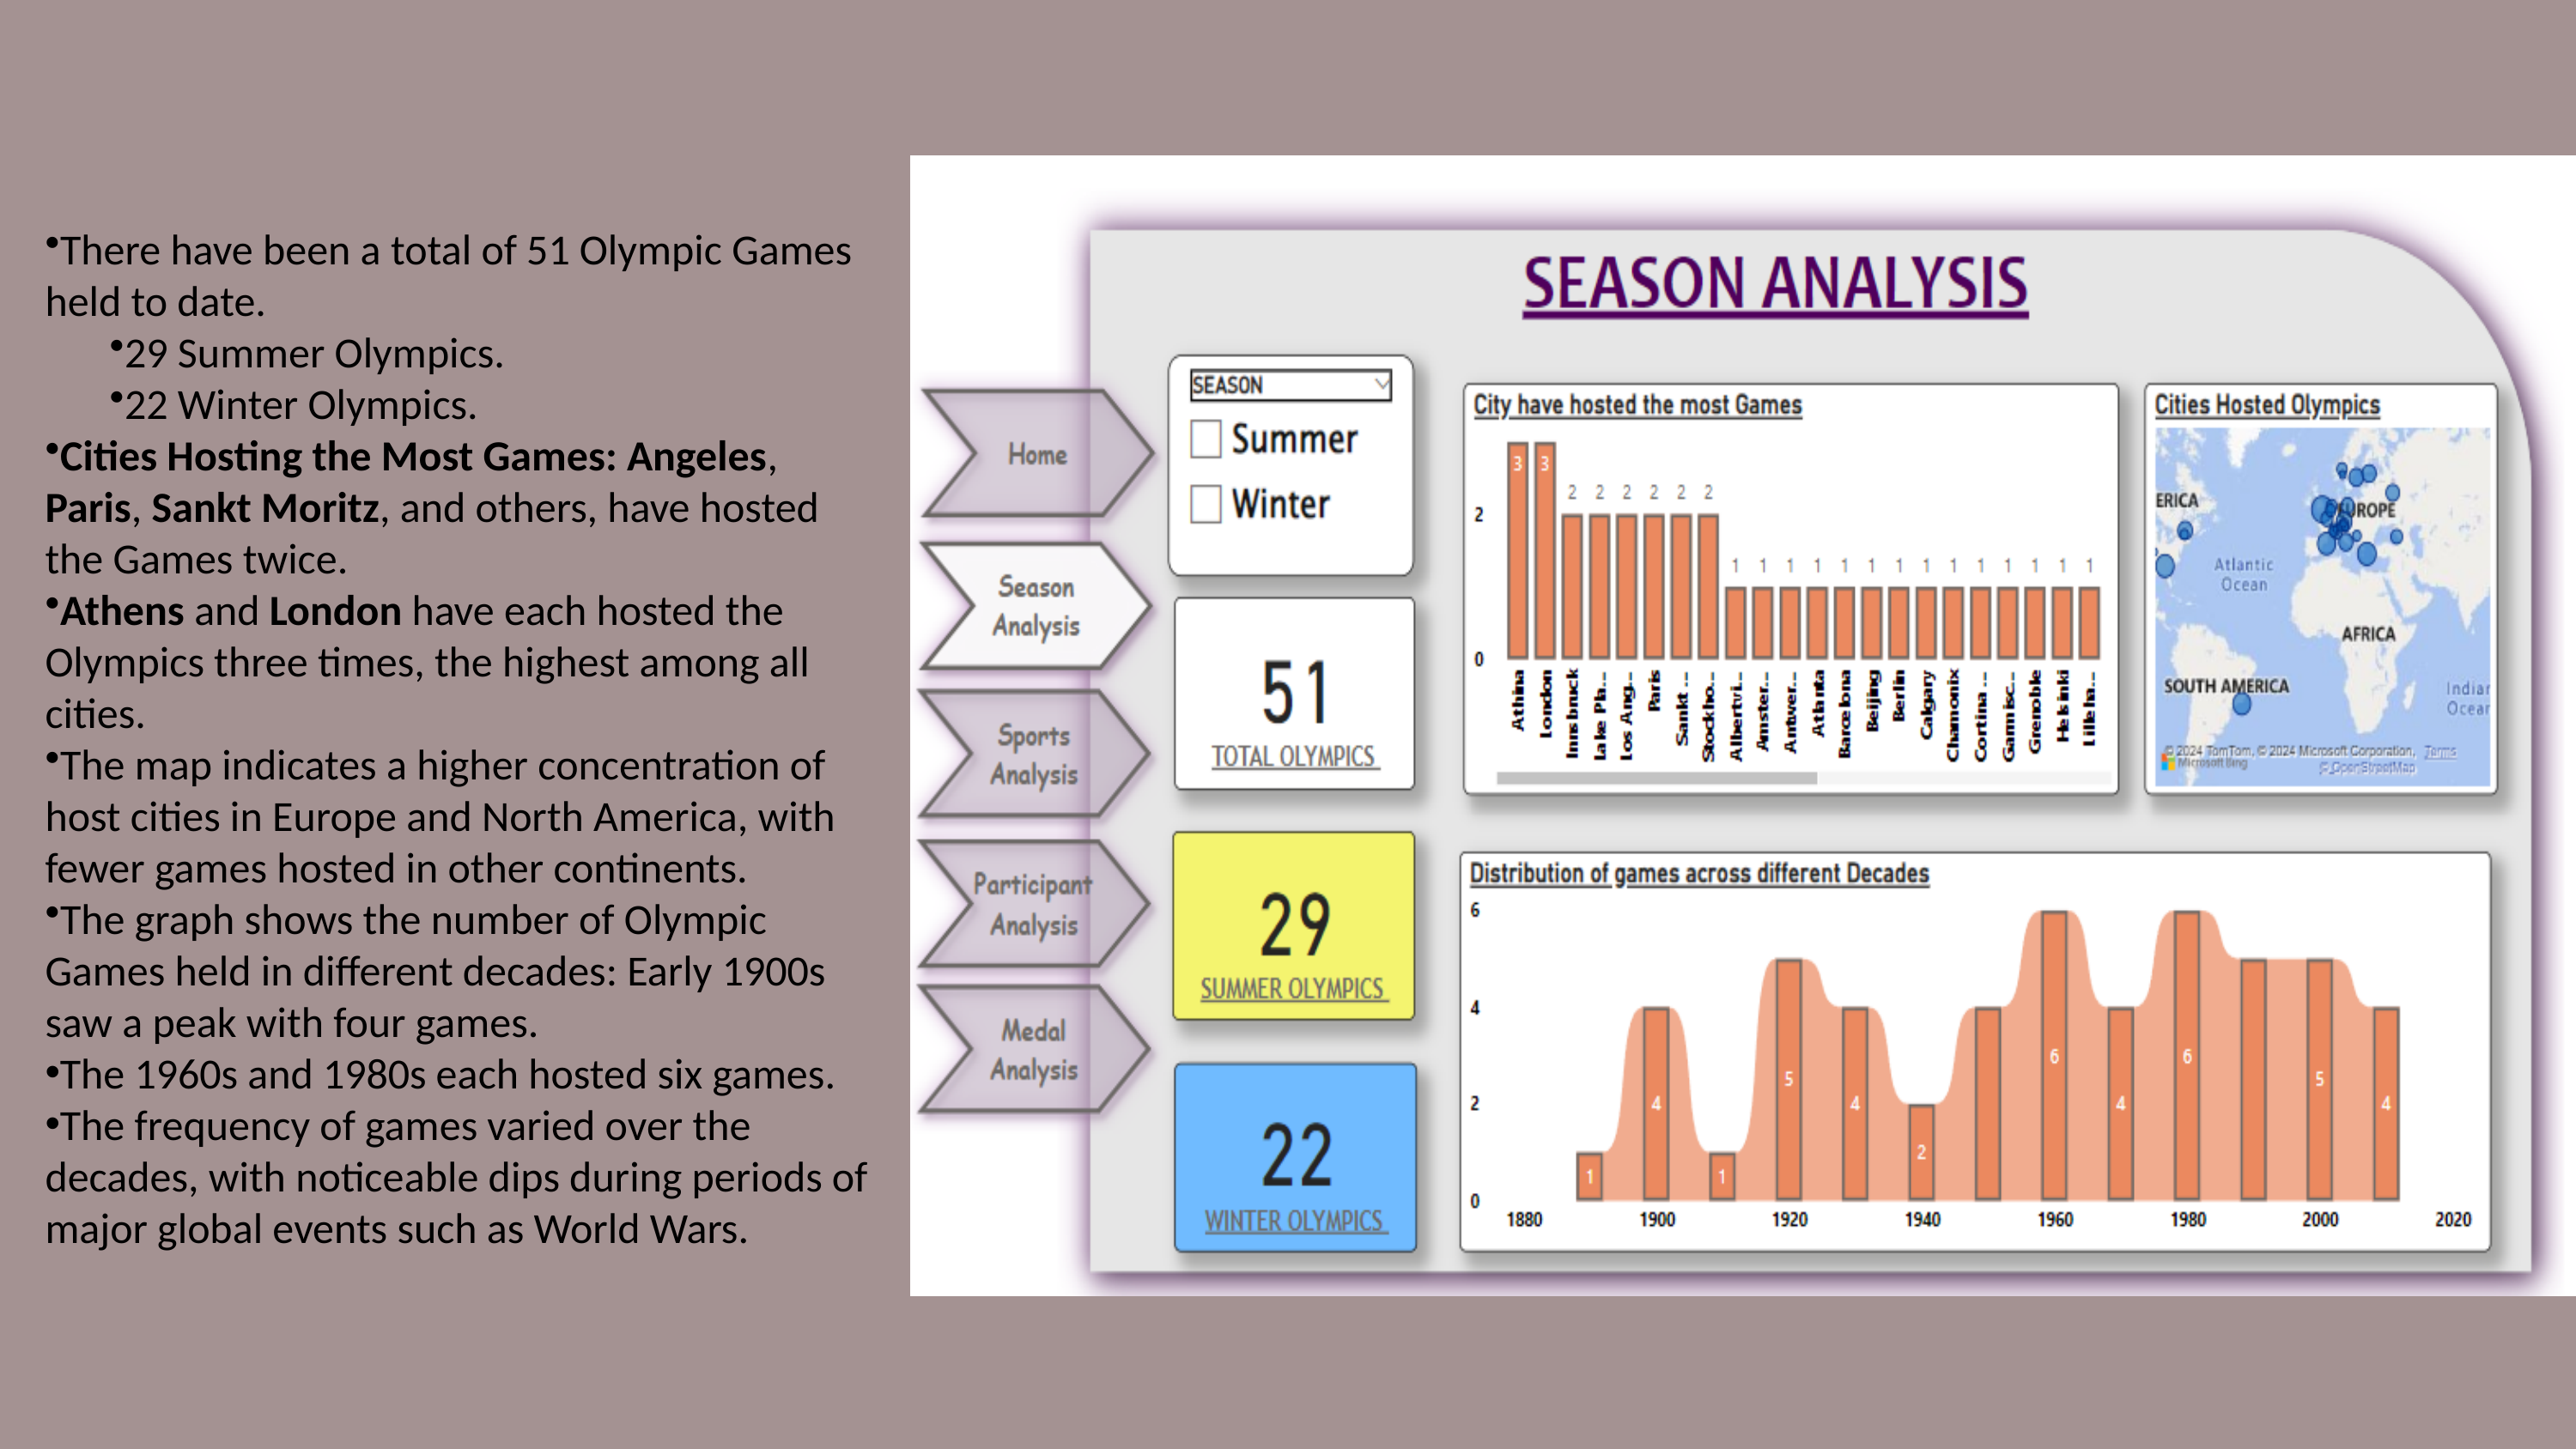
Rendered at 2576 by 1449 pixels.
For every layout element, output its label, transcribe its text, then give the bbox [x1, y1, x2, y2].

text_box There have been a total of 51 Olympic Games held to date. 29 Summer Olympics. 22 Winter Olympics. Cities Hosting the Most Games: Angeles, Paris, Sankt Moritz, and others, have hosted the Games twice. Athens and London have each hosted the Olympics three times, the highest among all cities. The map indicates a higher concentration of host cities in Europe and North America, with fewer games hosted in other continents. The graph shows the number of Olympic Games held in different decades: Early 1900s saw a peak with four games. The 1960s and 1980s each hosted six games. The frequency of games varied over the decades, with noticeable dips during periods of major global events such as World Wars. [32, 215, 891, 1361]
text_box [909, 155, 2576, 1296]
